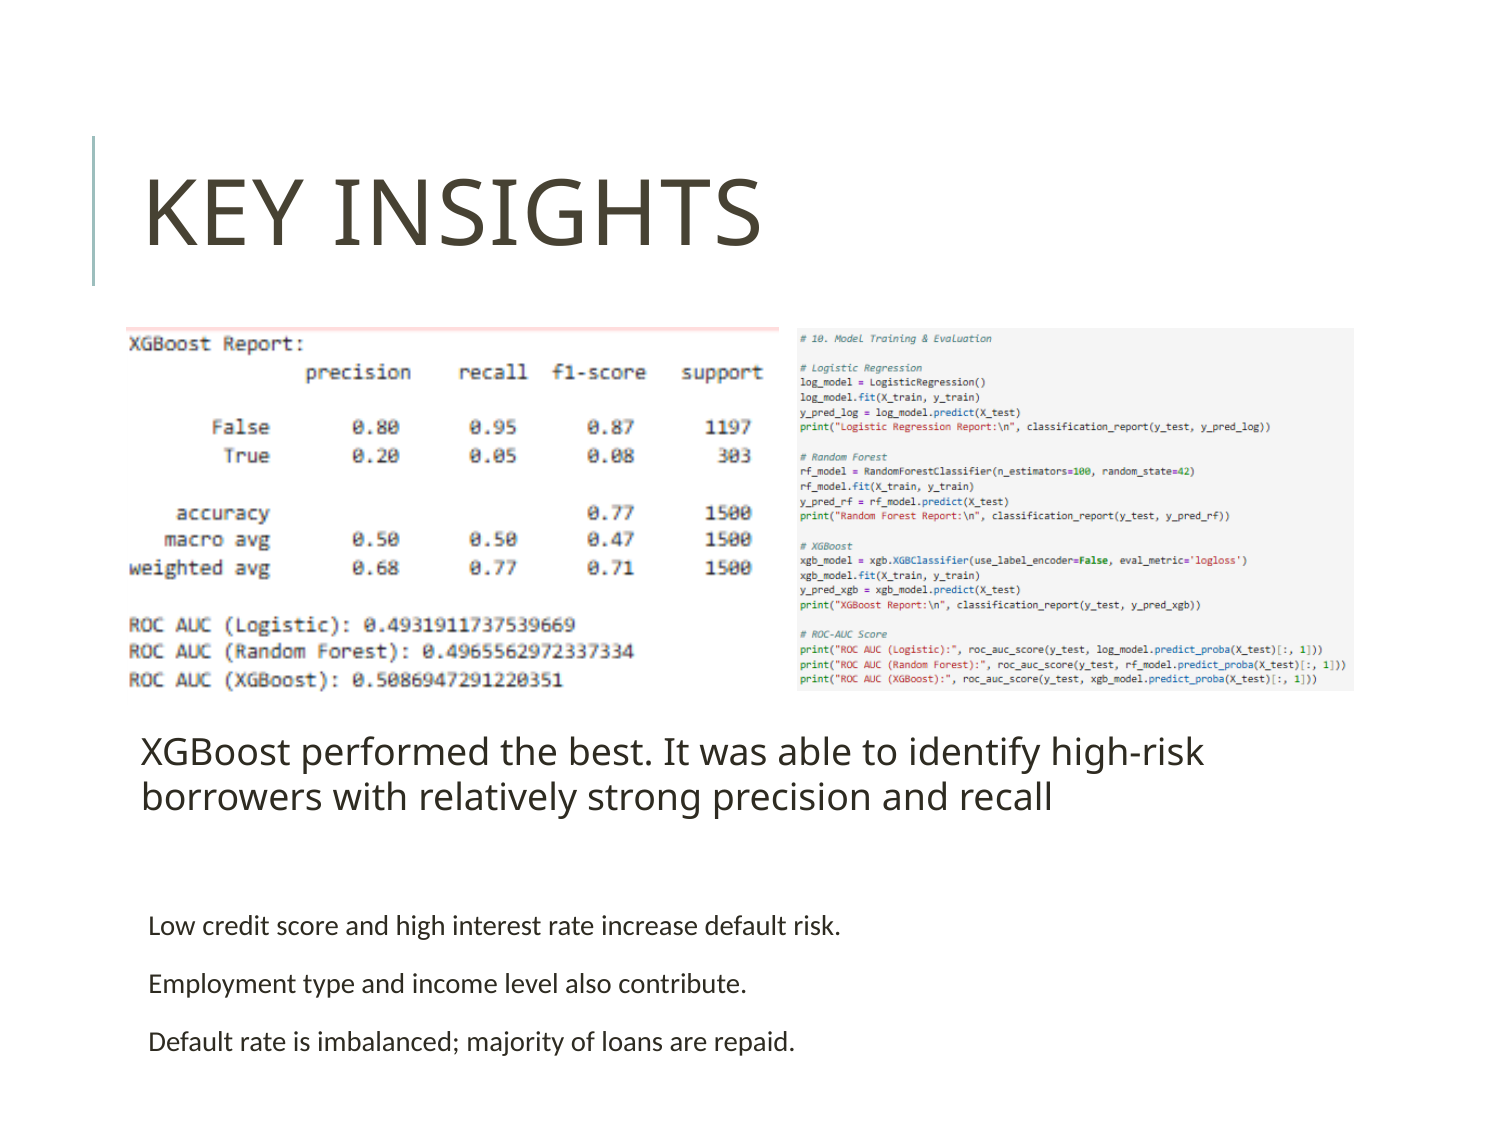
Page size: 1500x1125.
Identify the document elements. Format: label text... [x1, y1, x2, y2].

picture [125, 327, 779, 705]
picture [796, 328, 1354, 691]
title Key Insights [126, 96, 1322, 342]
list Low credit score and high interest rate increase default risk. Employment type and income level also contribute. Default rate is imbalanced; majority of loans are repaid. [126, 902, 876, 1069]
text_box XGBoost performed the best. It was able to identify high-risk borrowers with relatively strong precision and recall [126, 720, 1354, 826]
